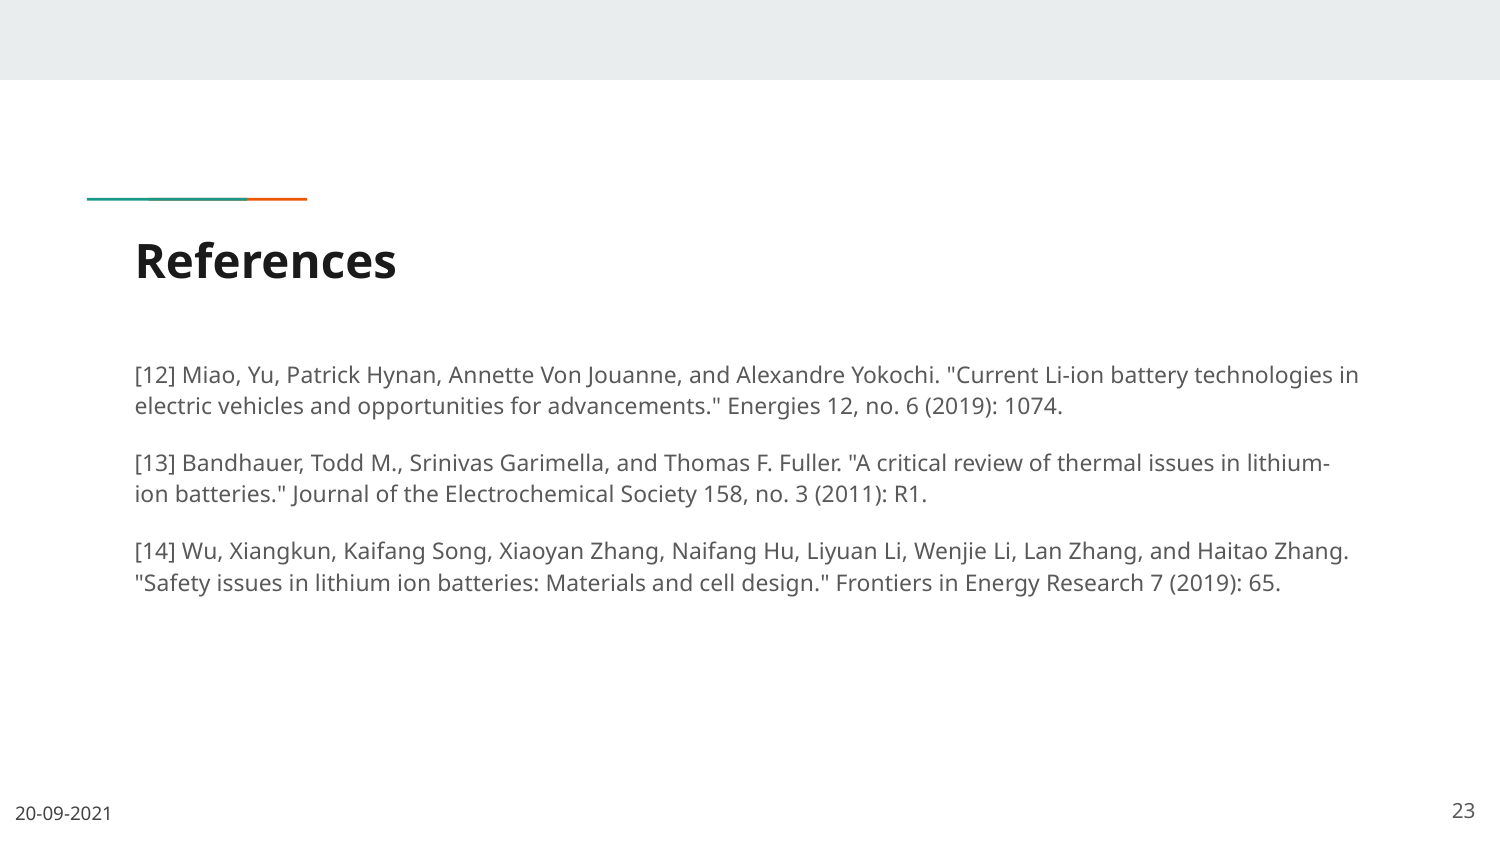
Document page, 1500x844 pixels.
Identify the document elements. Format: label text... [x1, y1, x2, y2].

slide_number ‹#› [1400, 779, 1491, 844]
text_box 20-09-2021 [0, 790, 247, 836]
title References [119, 216, 1381, 305]
list [12] Miao, Yu, Patrick Hynan, Annette Von Jouanne, and Alexandre Yokochi. "Current Li-ion battery technologies in electric vehicles and opportunities for advancements." Energies 12, no. 6 (2019): 1074. [13] Bandhauer, Todd M., Srinivas Garimella, and Thomas F. Fuller. "A critical review of thermal issues in lithium-ion batteries." Journal of the Electrochemical Society 158, no. 3 (2011): R1. [14] Wu, Xiangkun, Kaifang Song, Xiaoyan Zhang, Naifang Hu, Liyuan Li, Wenjie Li, Lan Zhang, and Haitao Zhang. "Safety issues in lithium ion batteries: Materials and cell design." Frontiers in Energy Research 7 (2019): 65. [119, 341, 1381, 712]
